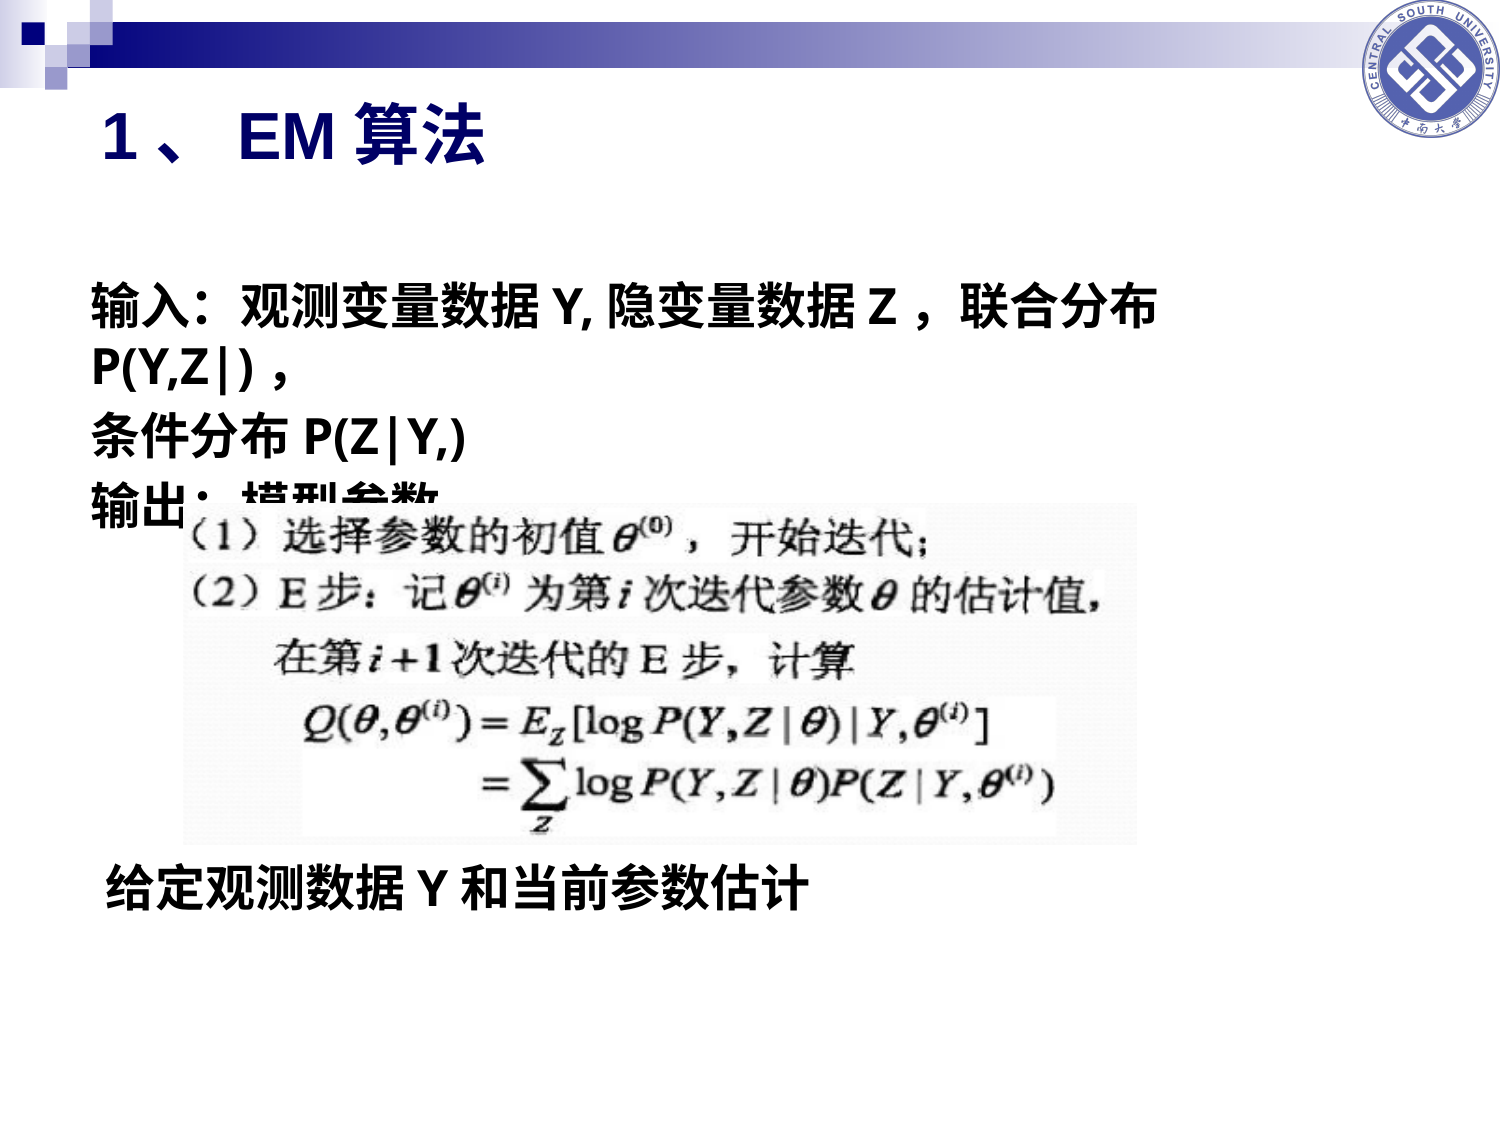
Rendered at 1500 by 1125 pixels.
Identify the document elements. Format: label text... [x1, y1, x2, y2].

picture [182, 503, 1137, 845]
title 1、EM算法 [86, 89, 1437, 176]
picture [1362, 0, 1500, 138]
